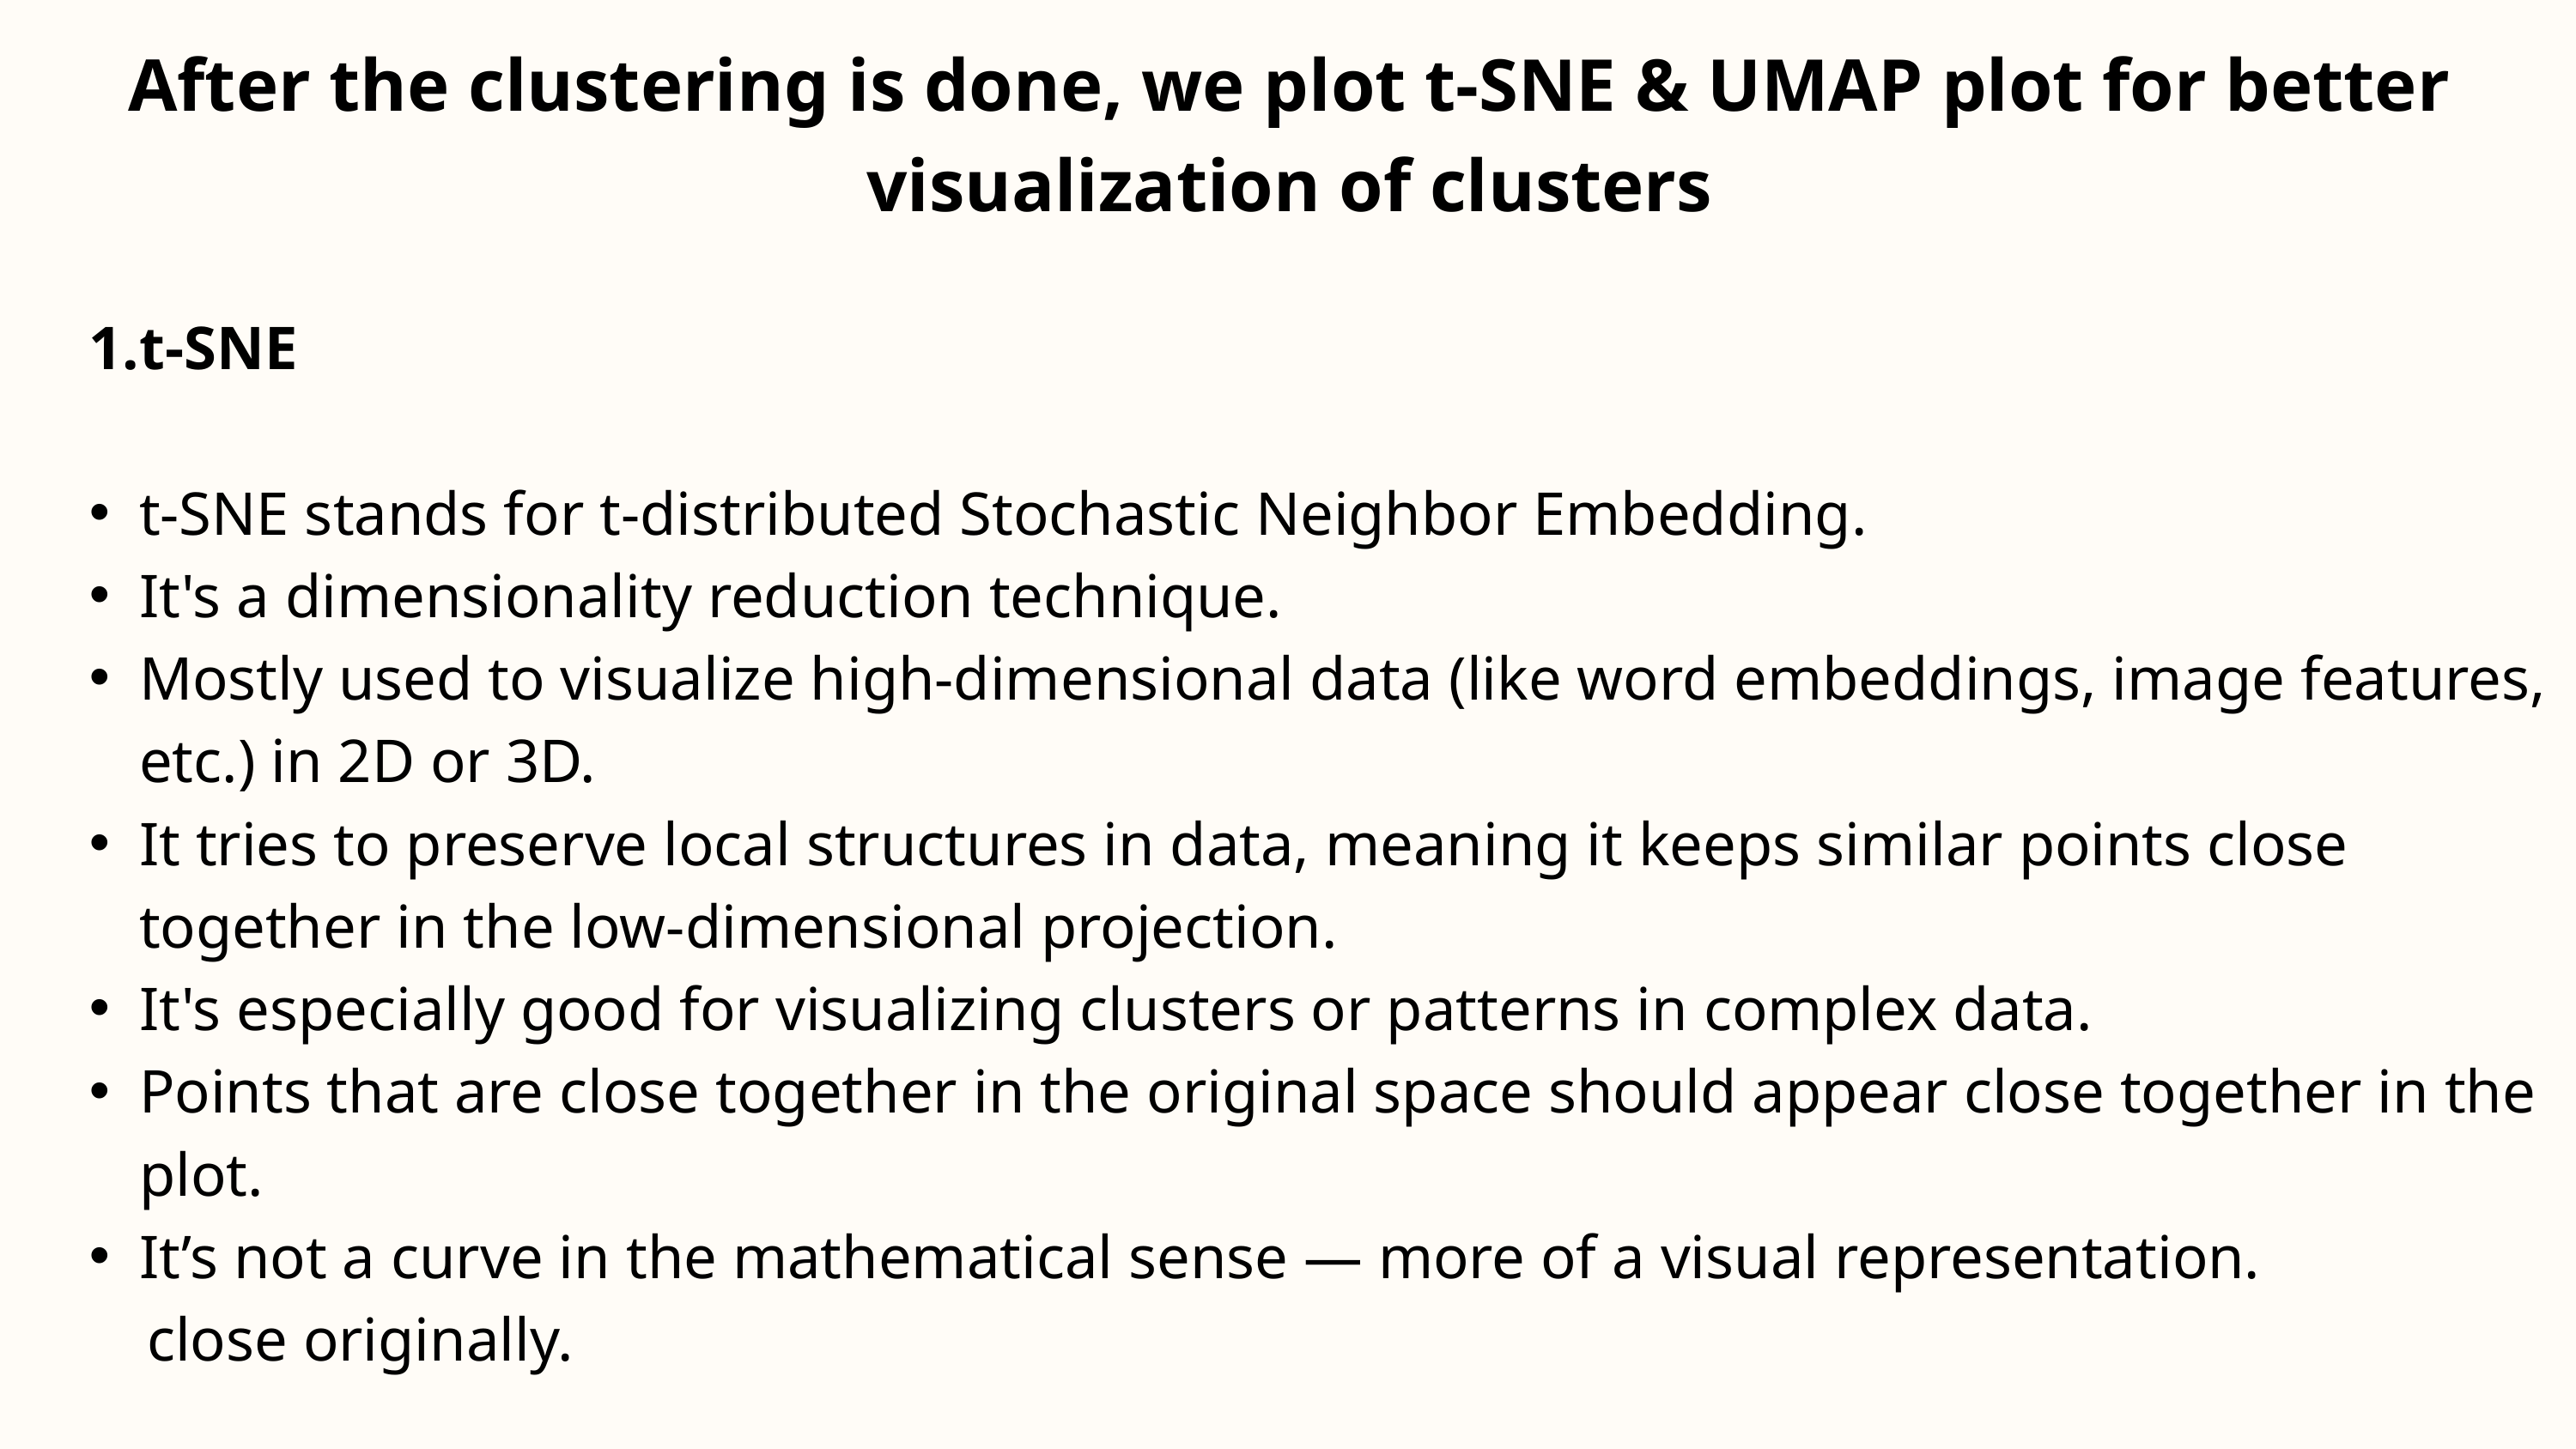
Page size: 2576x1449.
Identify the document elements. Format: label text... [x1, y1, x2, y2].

text_box t-SNE t-SNE stands for t-distributed Stochastic Neighbor Embedding. It's a dimensionality reduction technique. Mostly used to visualize high-dimensional data (like word embeddings, image features, etc.) in 2D or 3D. It tries to preserve local structures in data, meaning it keeps similar points close together in the low-dimensional projection. It's especially good for visualizing clusters or patterns in complex data. Points that are close together in the original space should appear close together in the plot. It’s not a curve in the mathematical sense — more of a visual representation. close originally. [39, 298, 2576, 1449]
text_box After the clustering is done, we plot t-SNE & UMAP plot for better visualization of clusters [3, 25, 2576, 226]
